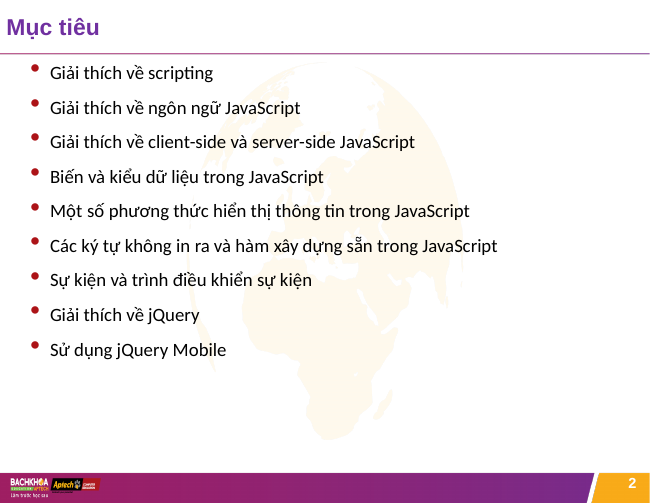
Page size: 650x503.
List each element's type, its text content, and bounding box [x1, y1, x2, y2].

title Mục tiêu [5, 0, 138, 68]
text_box Giải thích về scripting Giải thích về ngôn ngữ JavaScript Giải thích về client-side và server-side JavaScript Biến và kiểu dữ liệu trong JavaScript Một số phương thức hiển thị thông tin trong JavaScript Các ký tự không in ra và hàm xây dựng sẵn trong JavaScript Sự kiện và trình điều khiển sự kiện Giải thích về jQuery Sử dụng jQuery Mobile [29, 58, 511, 360]
text_box [0, 0, 5, 61]
text_box [138, 0, 650, 61]
picture [0, 61, 650, 503]
slide_number 2 [617, 340, 646, 503]
